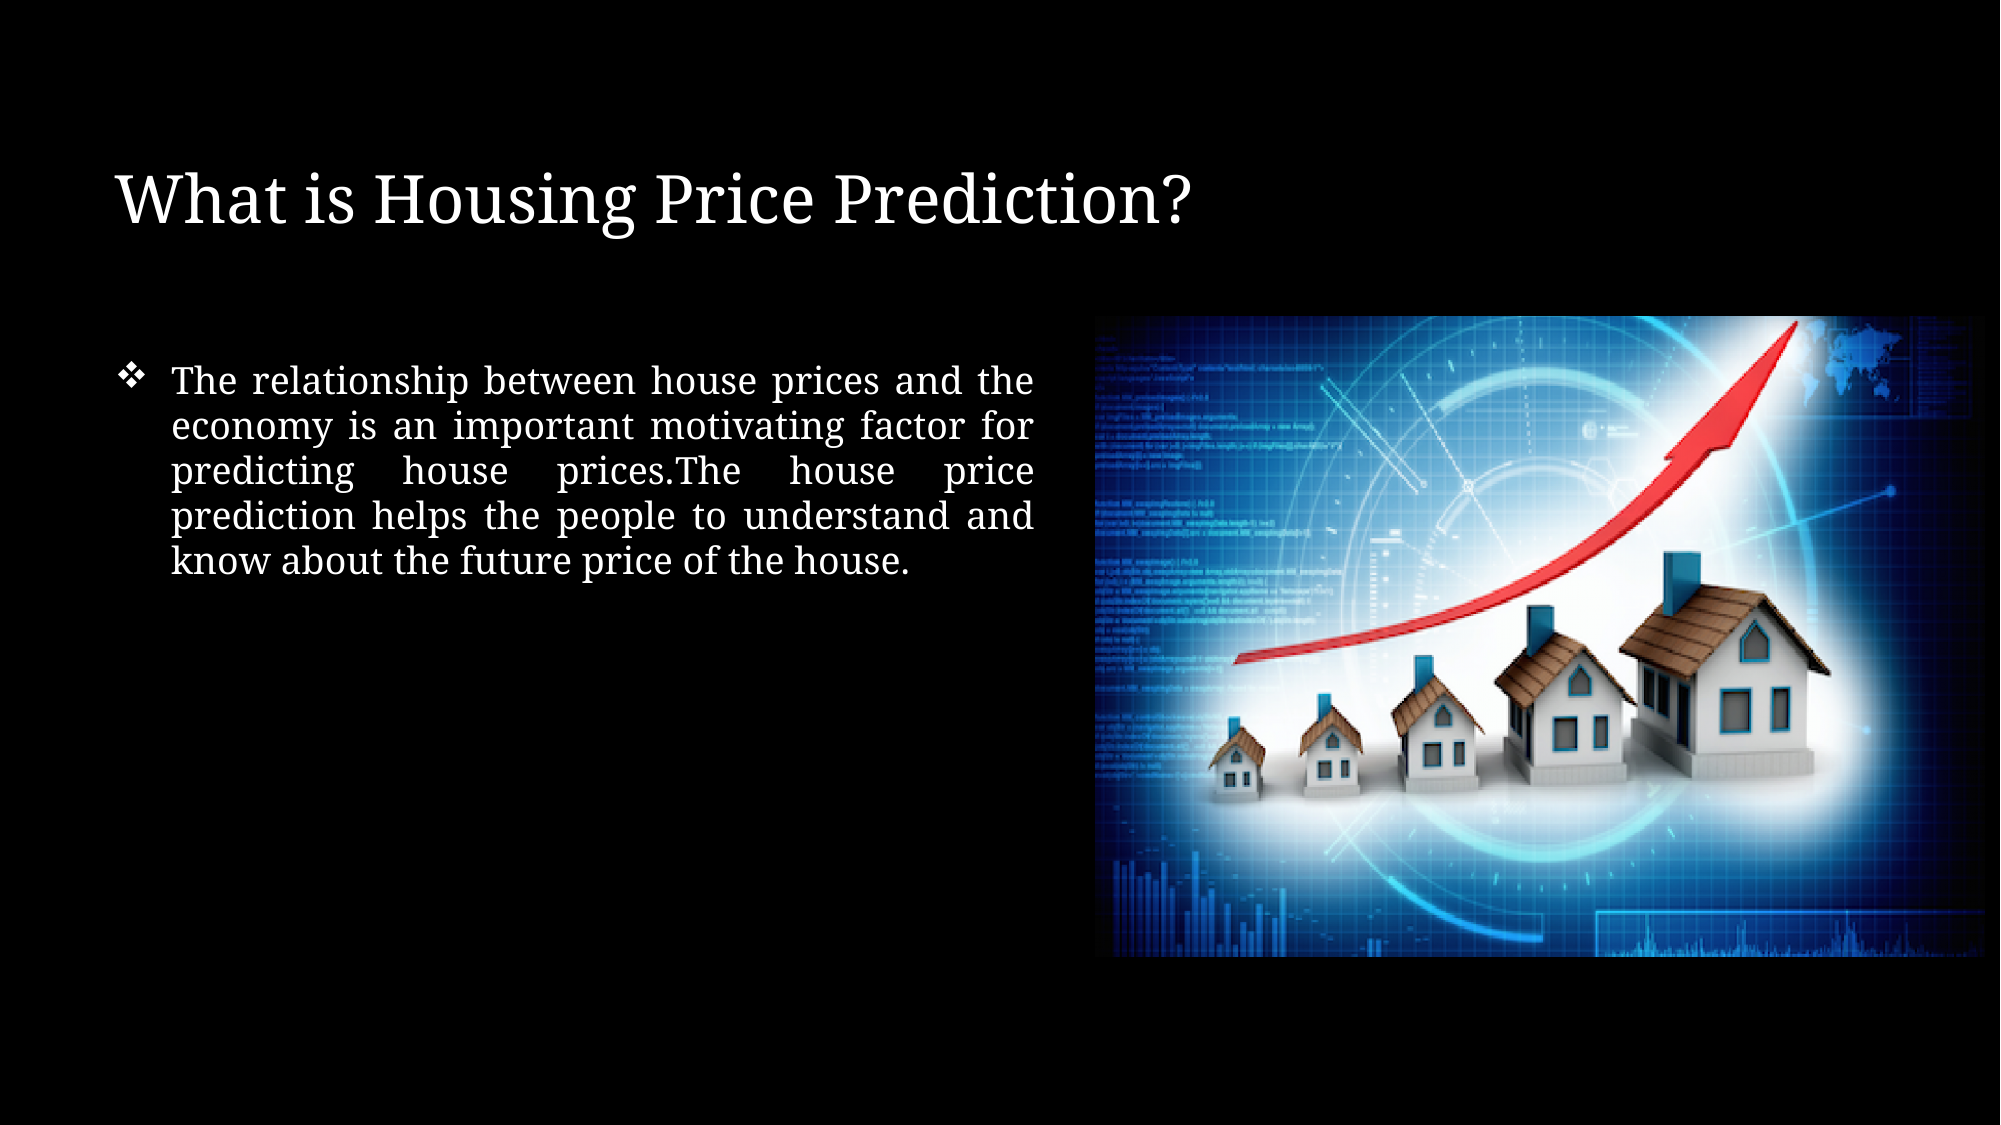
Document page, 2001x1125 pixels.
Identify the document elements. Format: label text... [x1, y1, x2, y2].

picture [1094, 316, 1985, 957]
text_box The relationship between house prices and the economy is an important motivating factor for predicting house prices.The house price prediction helps the people to understand and know about the future price of the house. [99, 349, 1050, 590]
text_box What is Housing Price Prediction? [99, 149, 1889, 245]
